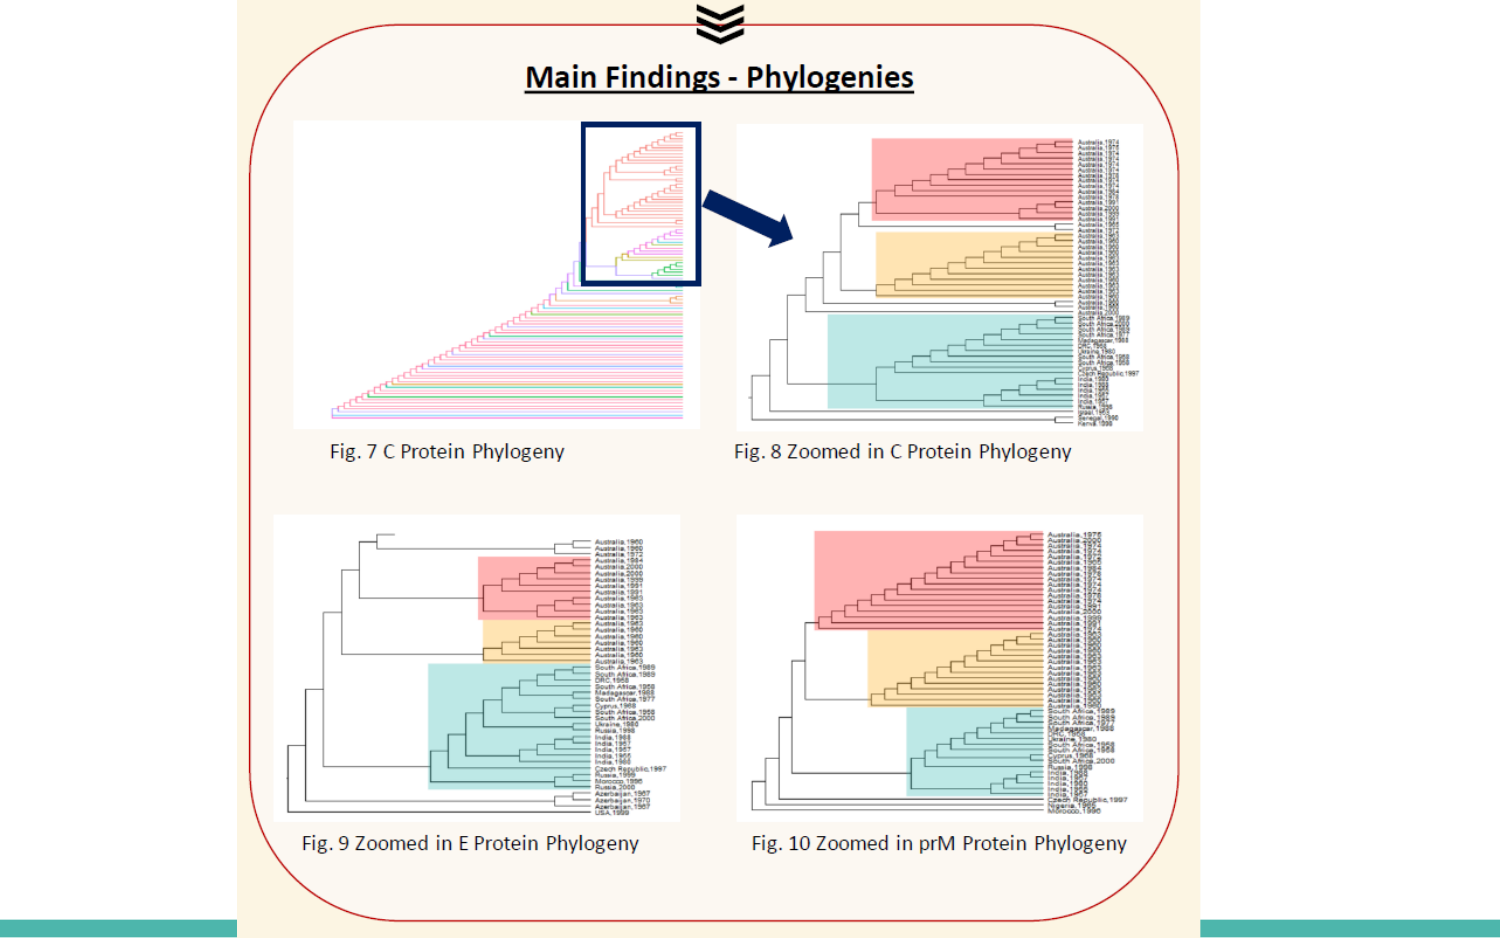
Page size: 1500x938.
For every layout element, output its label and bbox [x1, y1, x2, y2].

picture [236, 0, 1201, 938]
